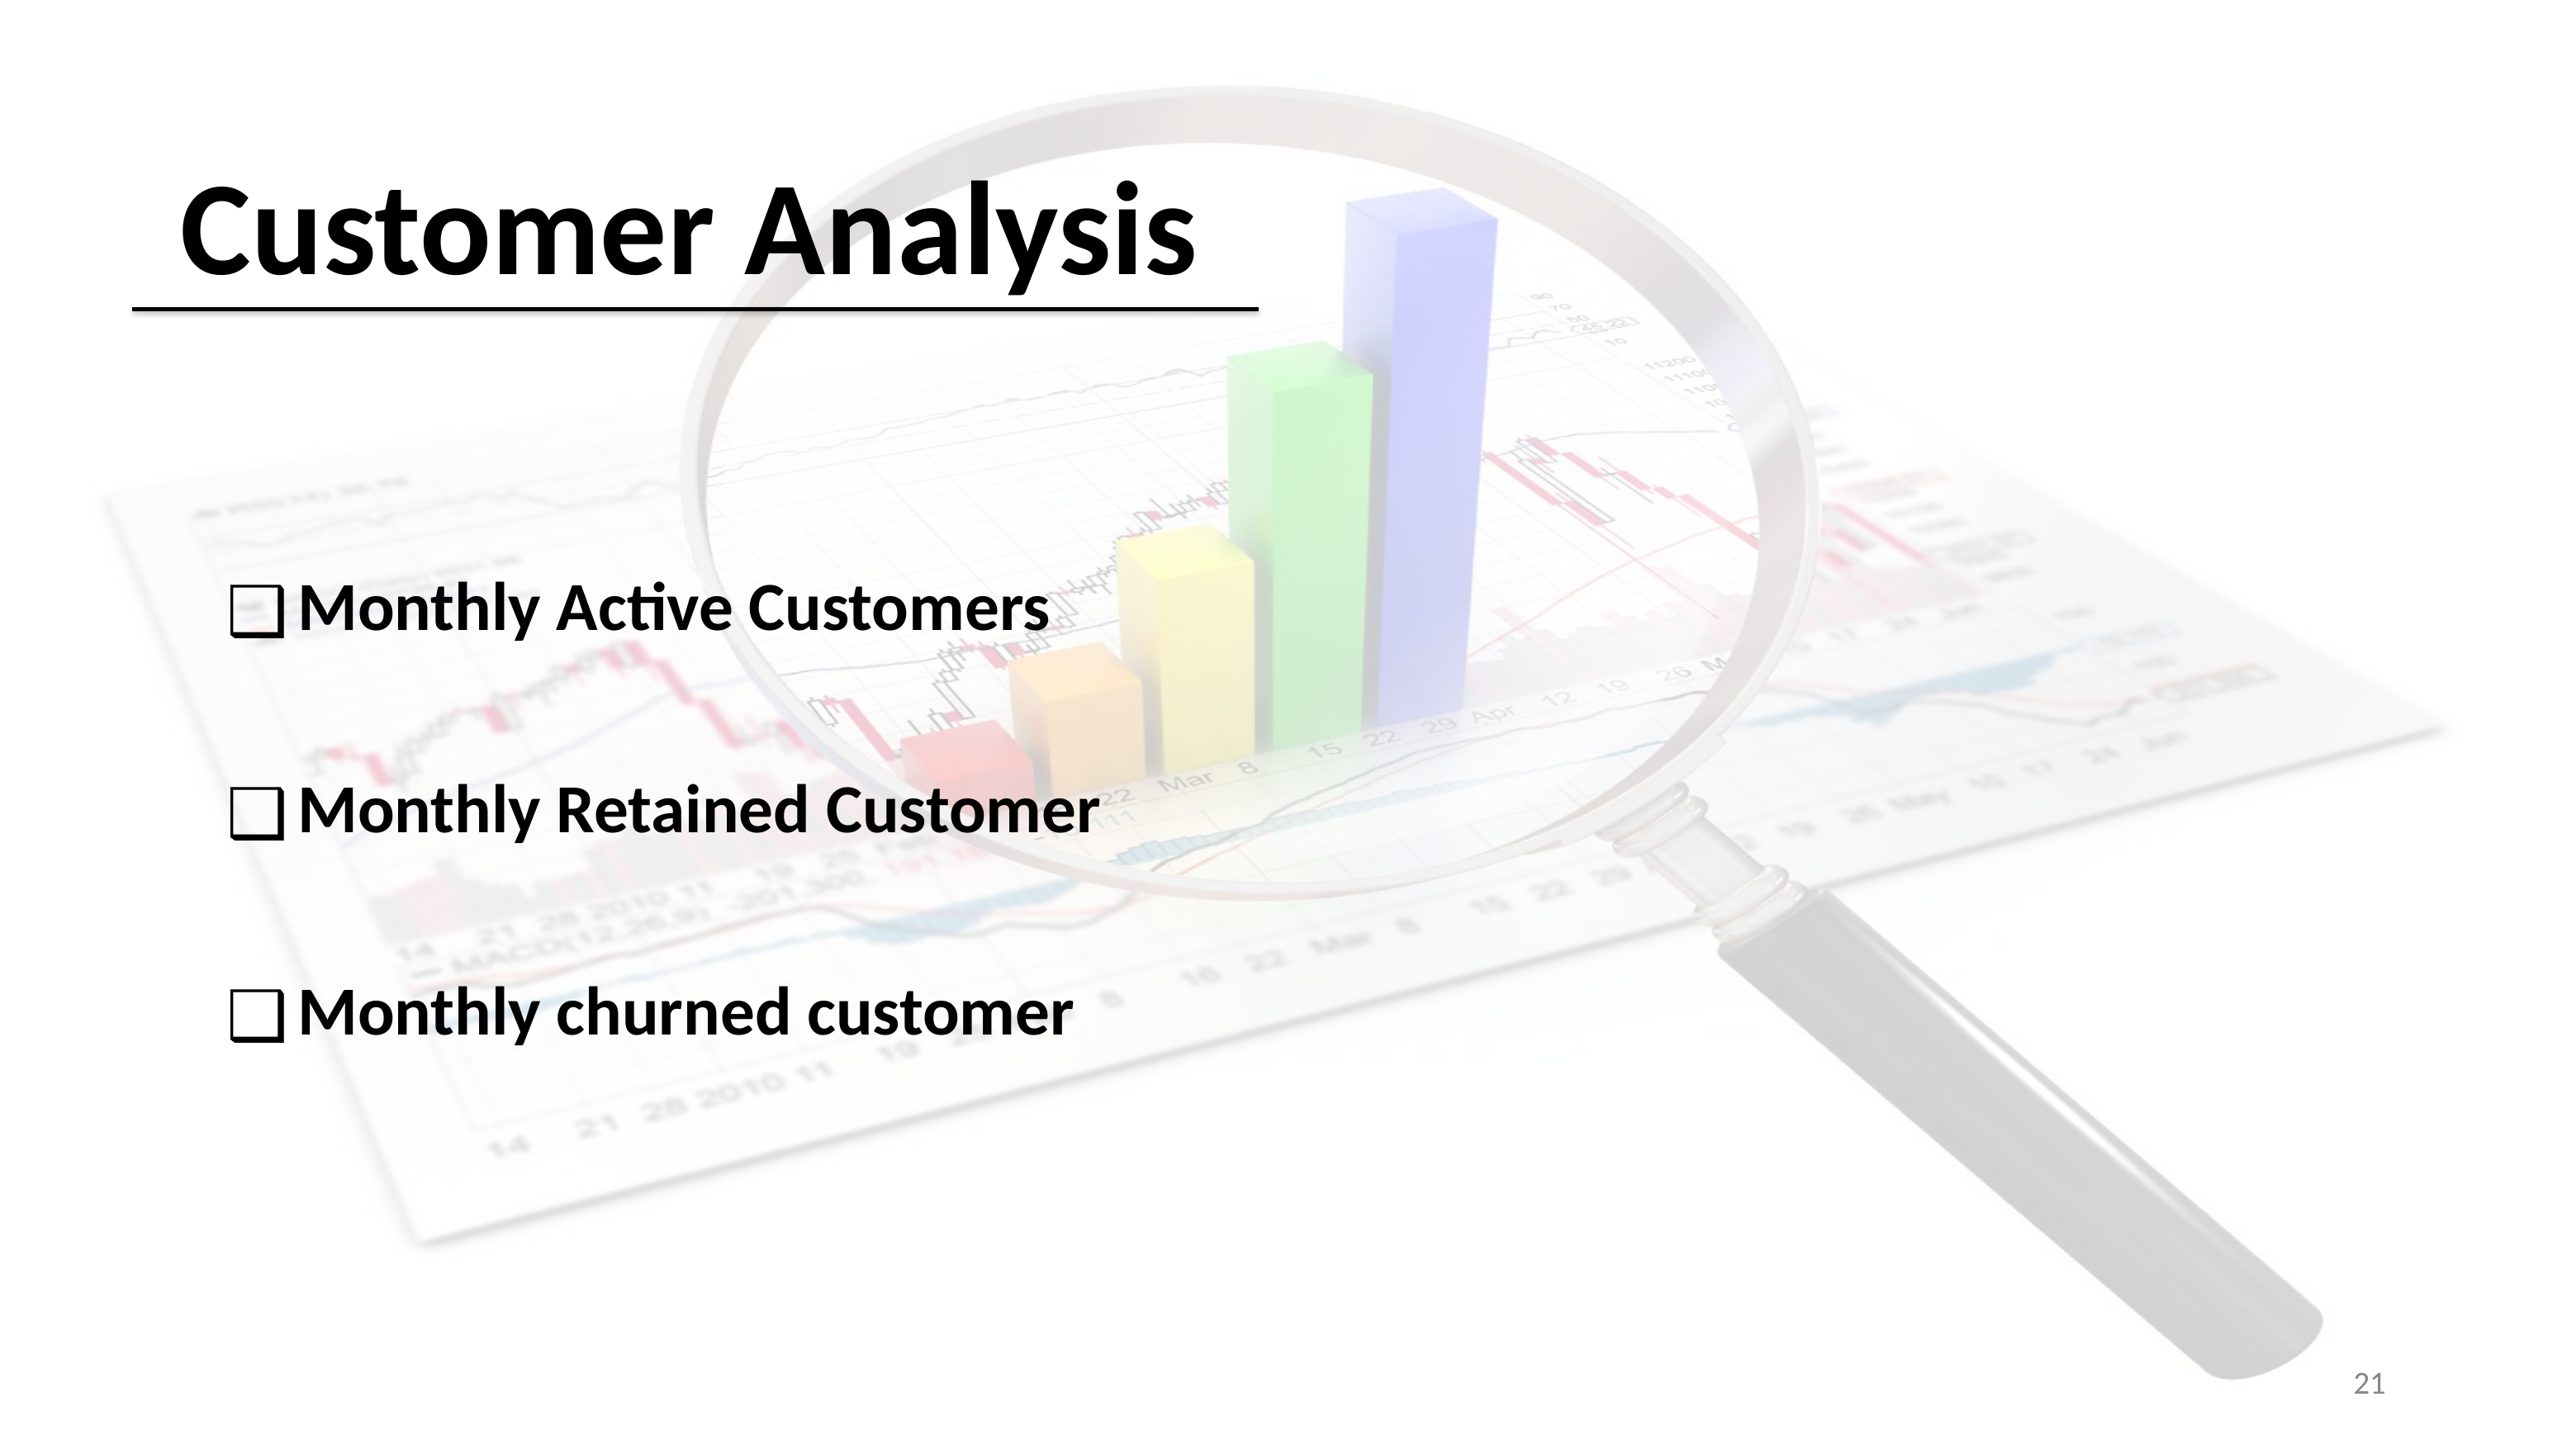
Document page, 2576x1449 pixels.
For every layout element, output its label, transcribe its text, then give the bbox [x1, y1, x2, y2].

subtitle Monthly Active Customers Monthly Retained Customer Monthly churned customer [214, 565, 2147, 1155]
title Customer Analysis [65, 54, 1314, 310]
slide_number ‹#› [1819, 1342, 2399, 1420]
